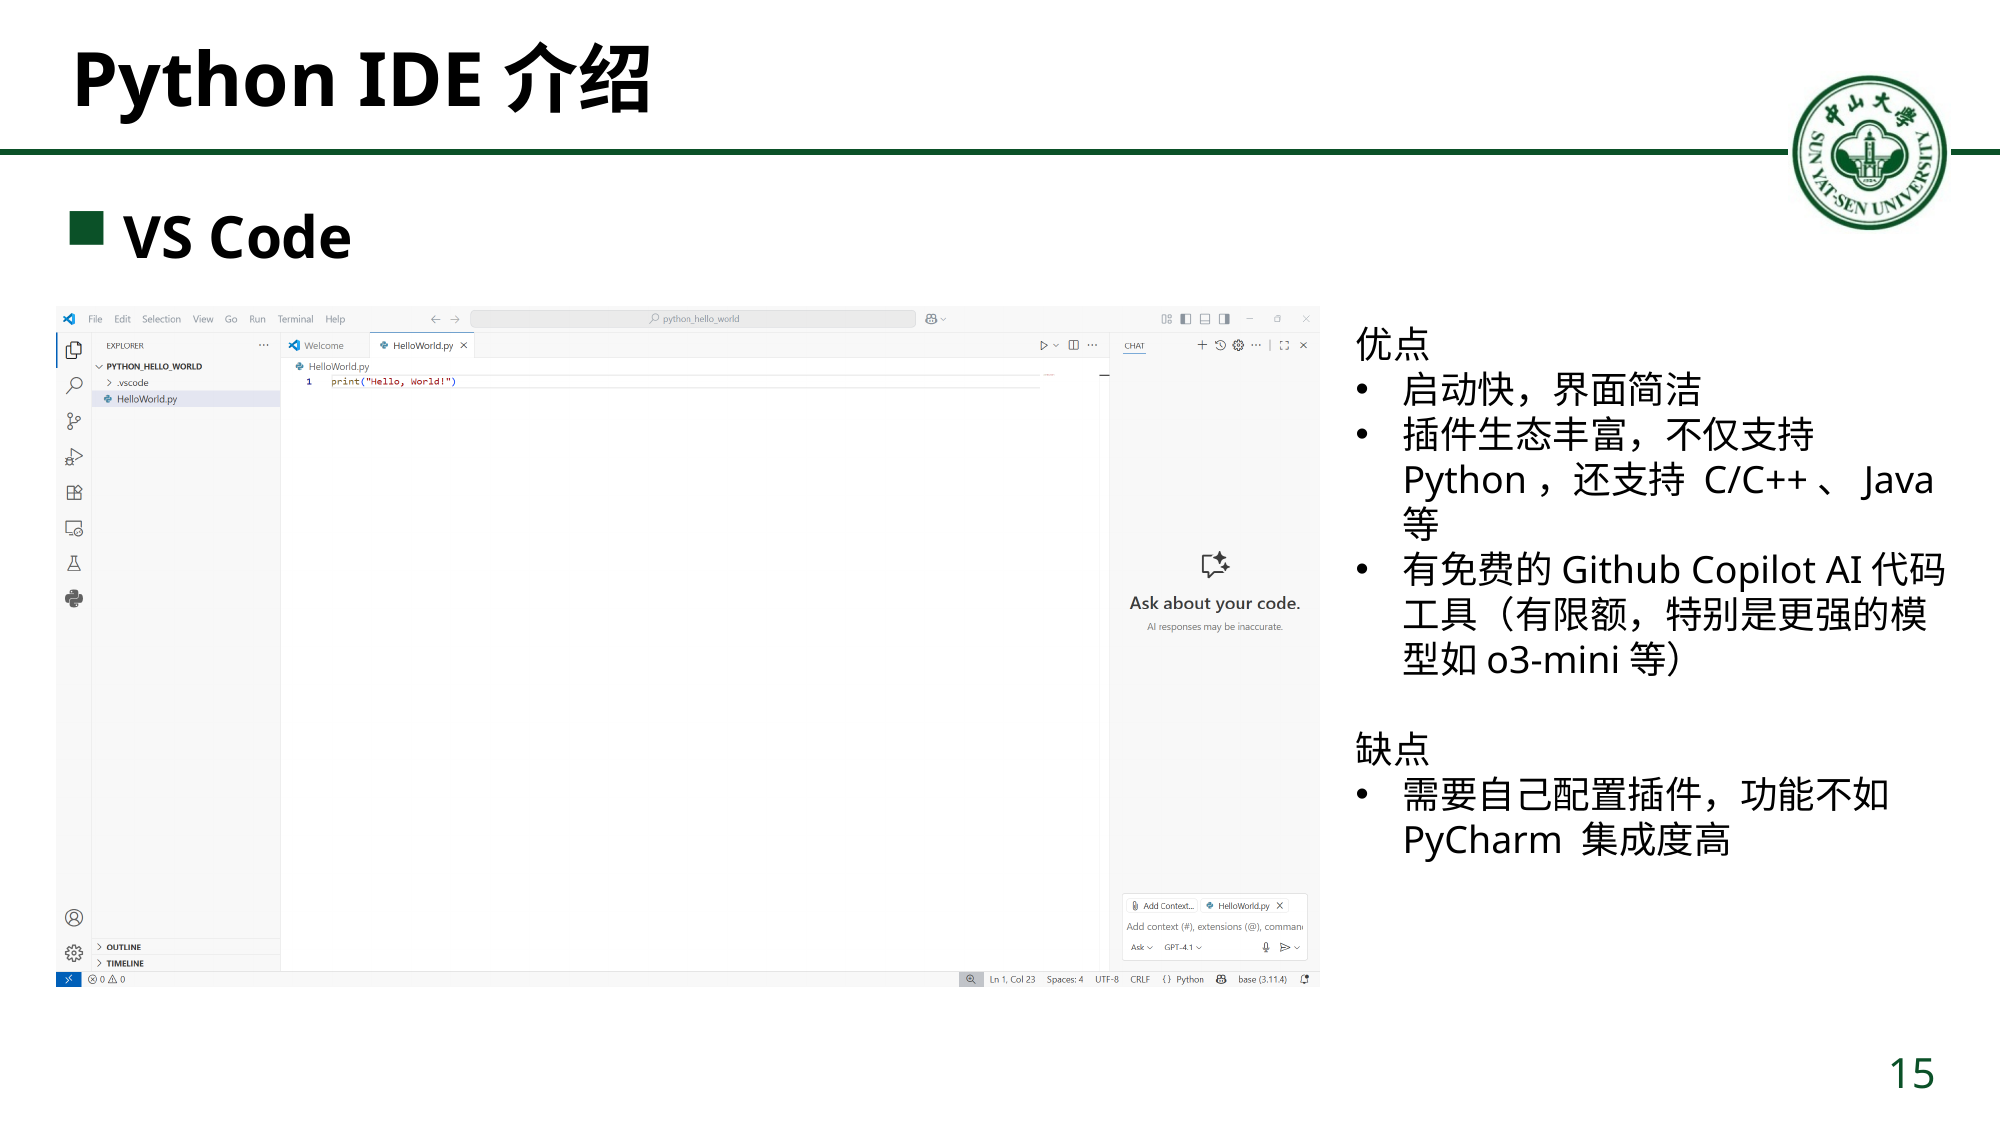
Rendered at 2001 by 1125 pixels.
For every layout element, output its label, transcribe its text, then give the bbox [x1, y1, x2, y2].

text_box 优点 启动快，界面简洁 插件生态丰富，不仅支持 Python，还支持 C/C++、Java 等 有免费的Github Copilot AI代码工具（有限额，特别是更强的模型如o3-mini等） 缺点 需要自己配置插件，功能不如 PyCharm 集成度高 [1340, 313, 1973, 913]
slide_number 15 [1500, 1039, 1951, 1100]
picture [56, 306, 1320, 987]
list VS Code [50, 167, 1888, 261]
title Python IDE介绍 [56, 0, 1732, 153]
picture [1788, 71, 1951, 234]
